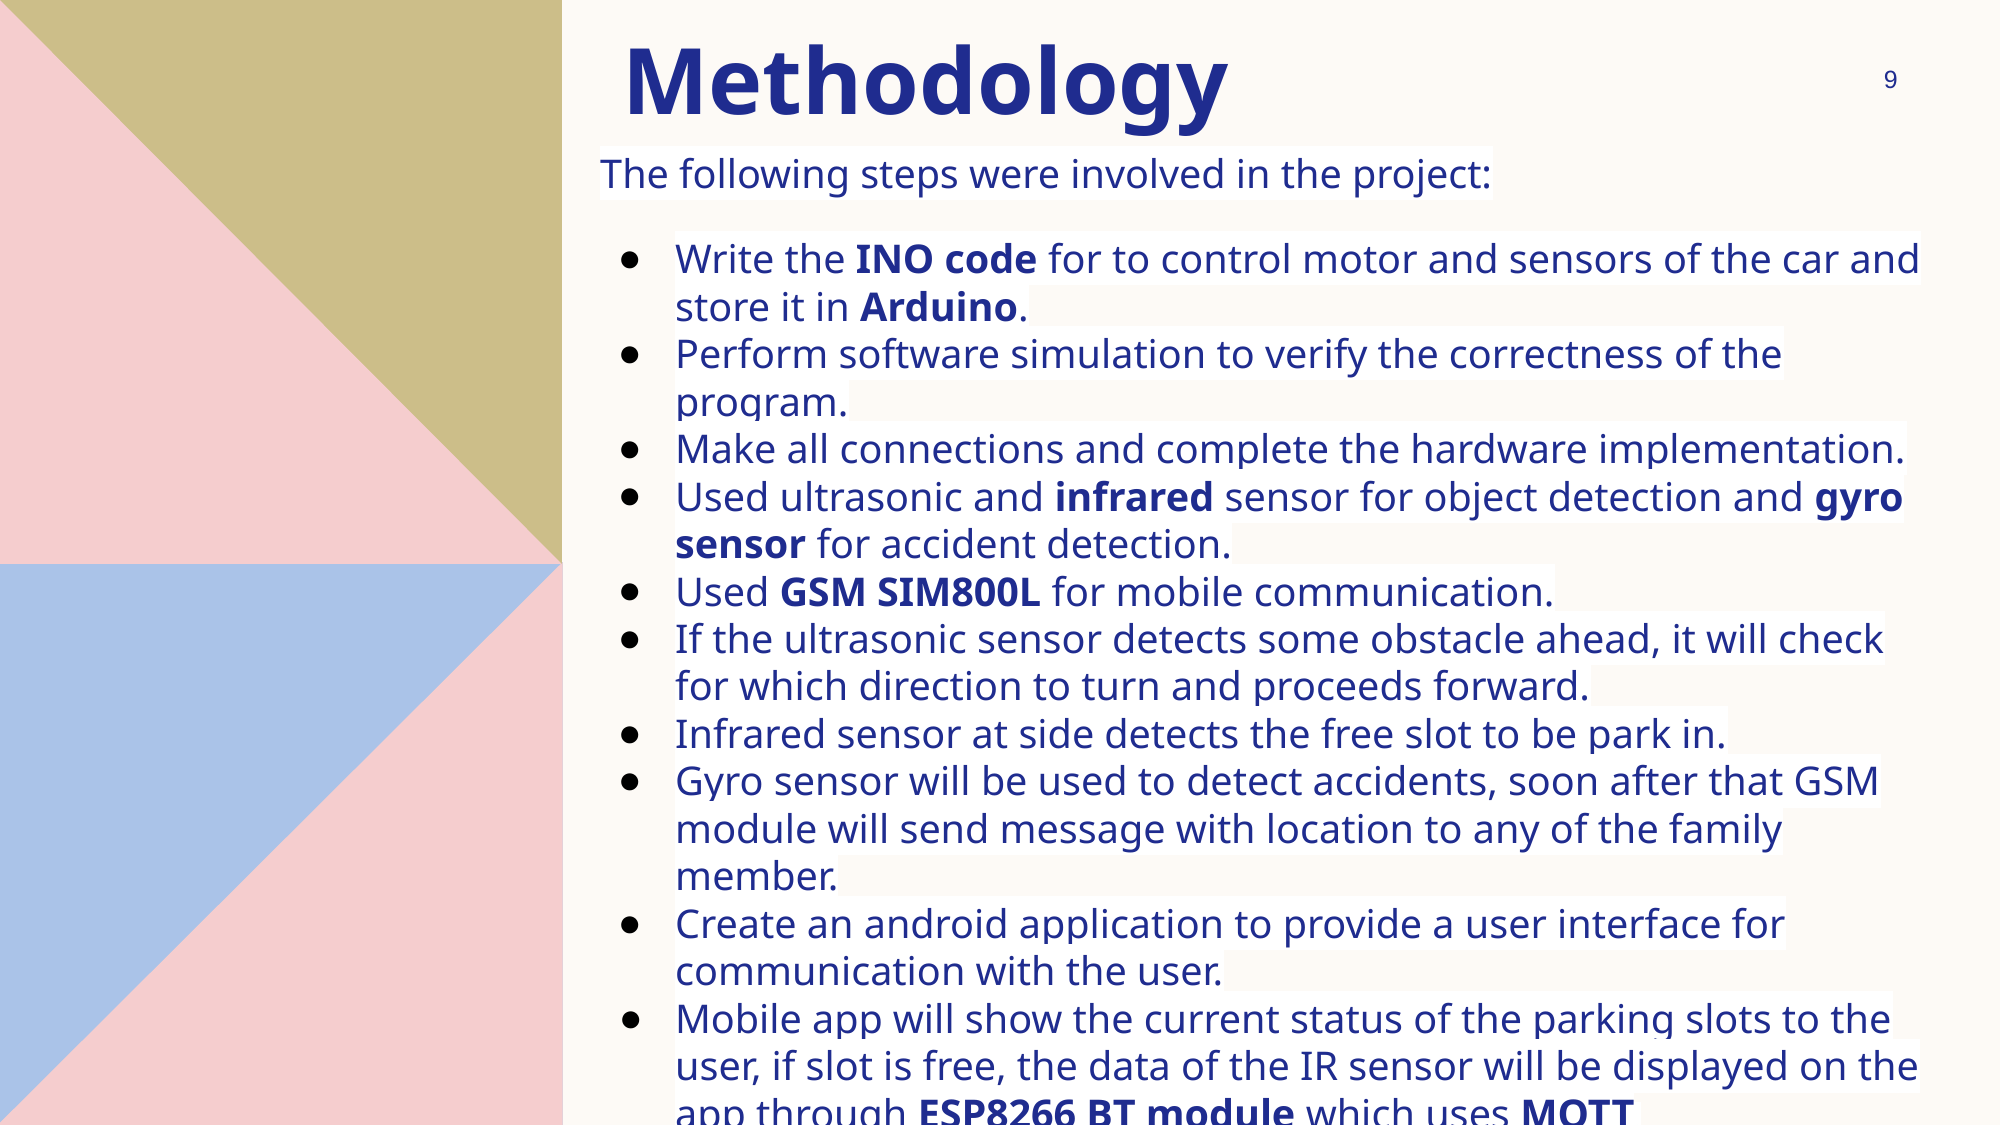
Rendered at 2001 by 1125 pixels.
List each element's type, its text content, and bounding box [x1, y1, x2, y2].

list The following steps were involved in the project: Write the INO code for to control motor and sensors of the car and store it in Arduino. Perform software simulation to verify the correctness of the program. Make all connections and complete the hardware implementation. Used ultrasonic and infrared sensor for object detection and gyro sensor for accident detection. Used GSM SIM800L for mobile communication. If the ultrasonic sensor detects some obstacle ahead, it will check for which direction to turn and proceeds forward. Infrared sensor at side detects the free slot to be park in. Gyro sensor will be used to detect accidents, soon after that GSM module will send message with location to any of the family member. Create an android application to provide a user interface for communication with the user. Mobile app will show the current status of the parking slots to the user, if slot is free, the data of the IR sensor will be displayed on the app through ESP8266 BT module which uses MQTT. [585, 141, 1958, 1089]
slide_number 9 [1809, 56, 1972, 102]
title Methodology [607, 15, 1717, 141]
